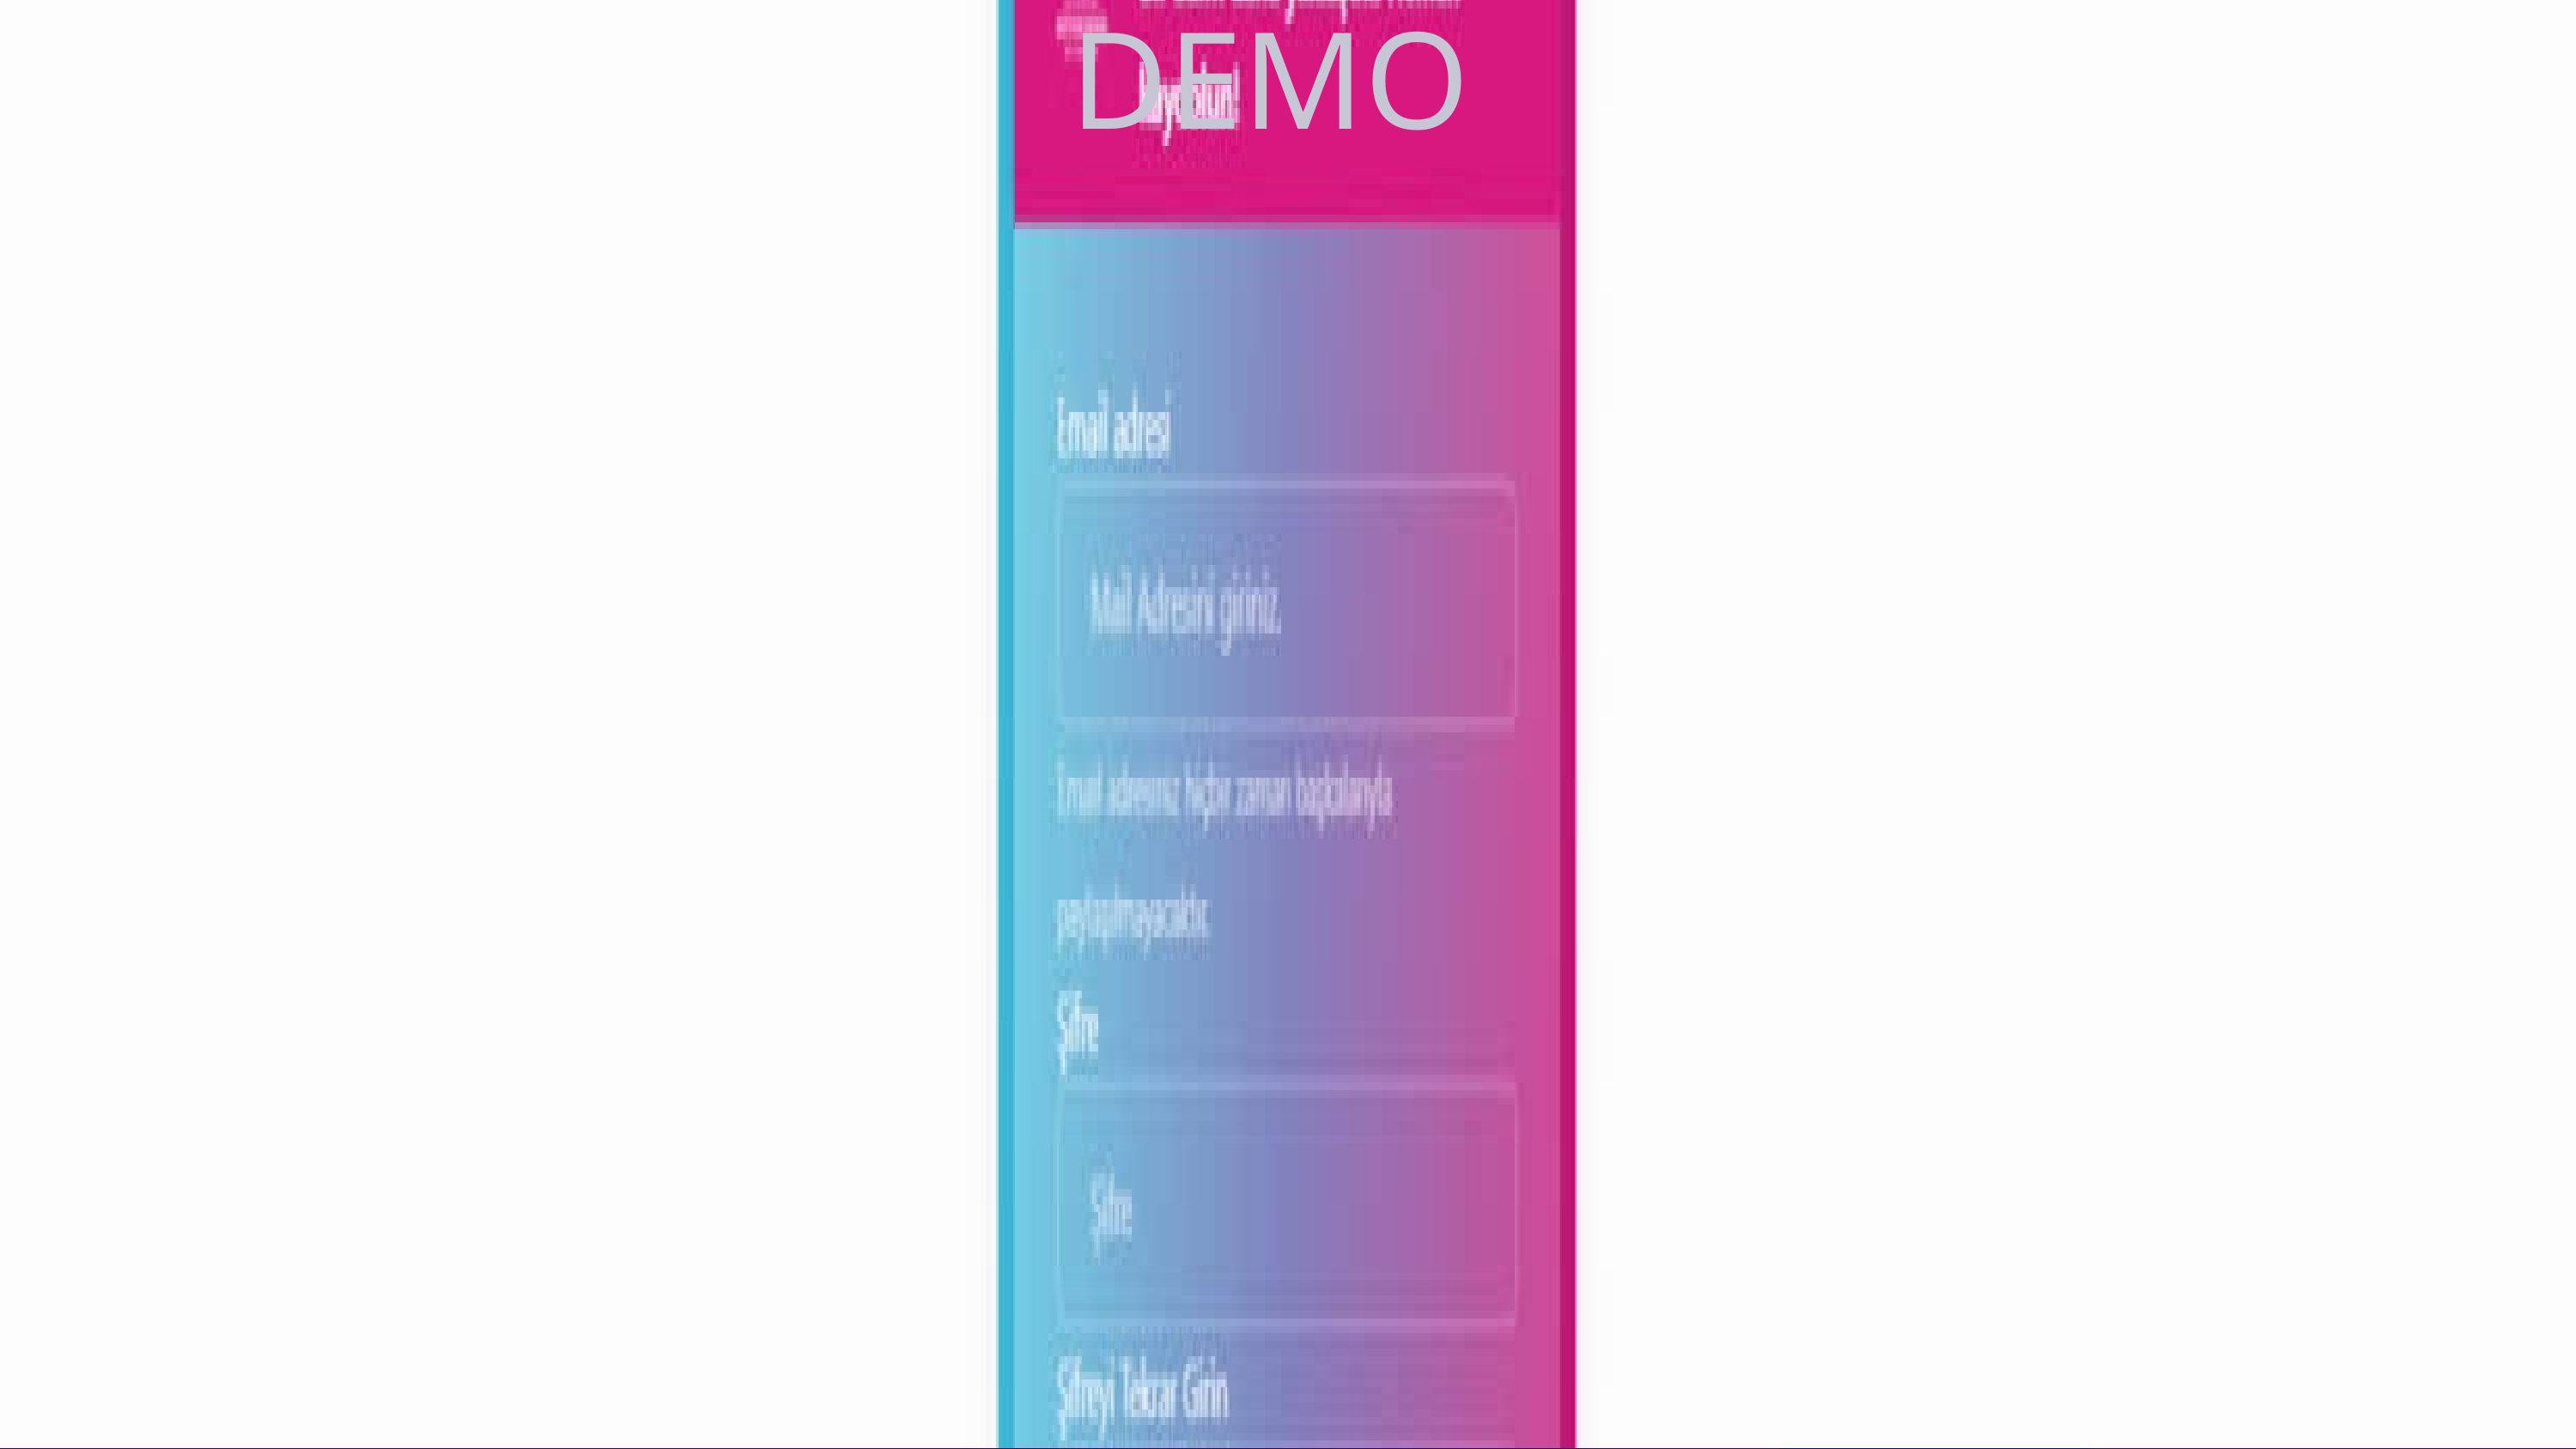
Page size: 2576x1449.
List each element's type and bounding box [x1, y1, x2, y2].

text_box [0, 0, 2576, 1449]
